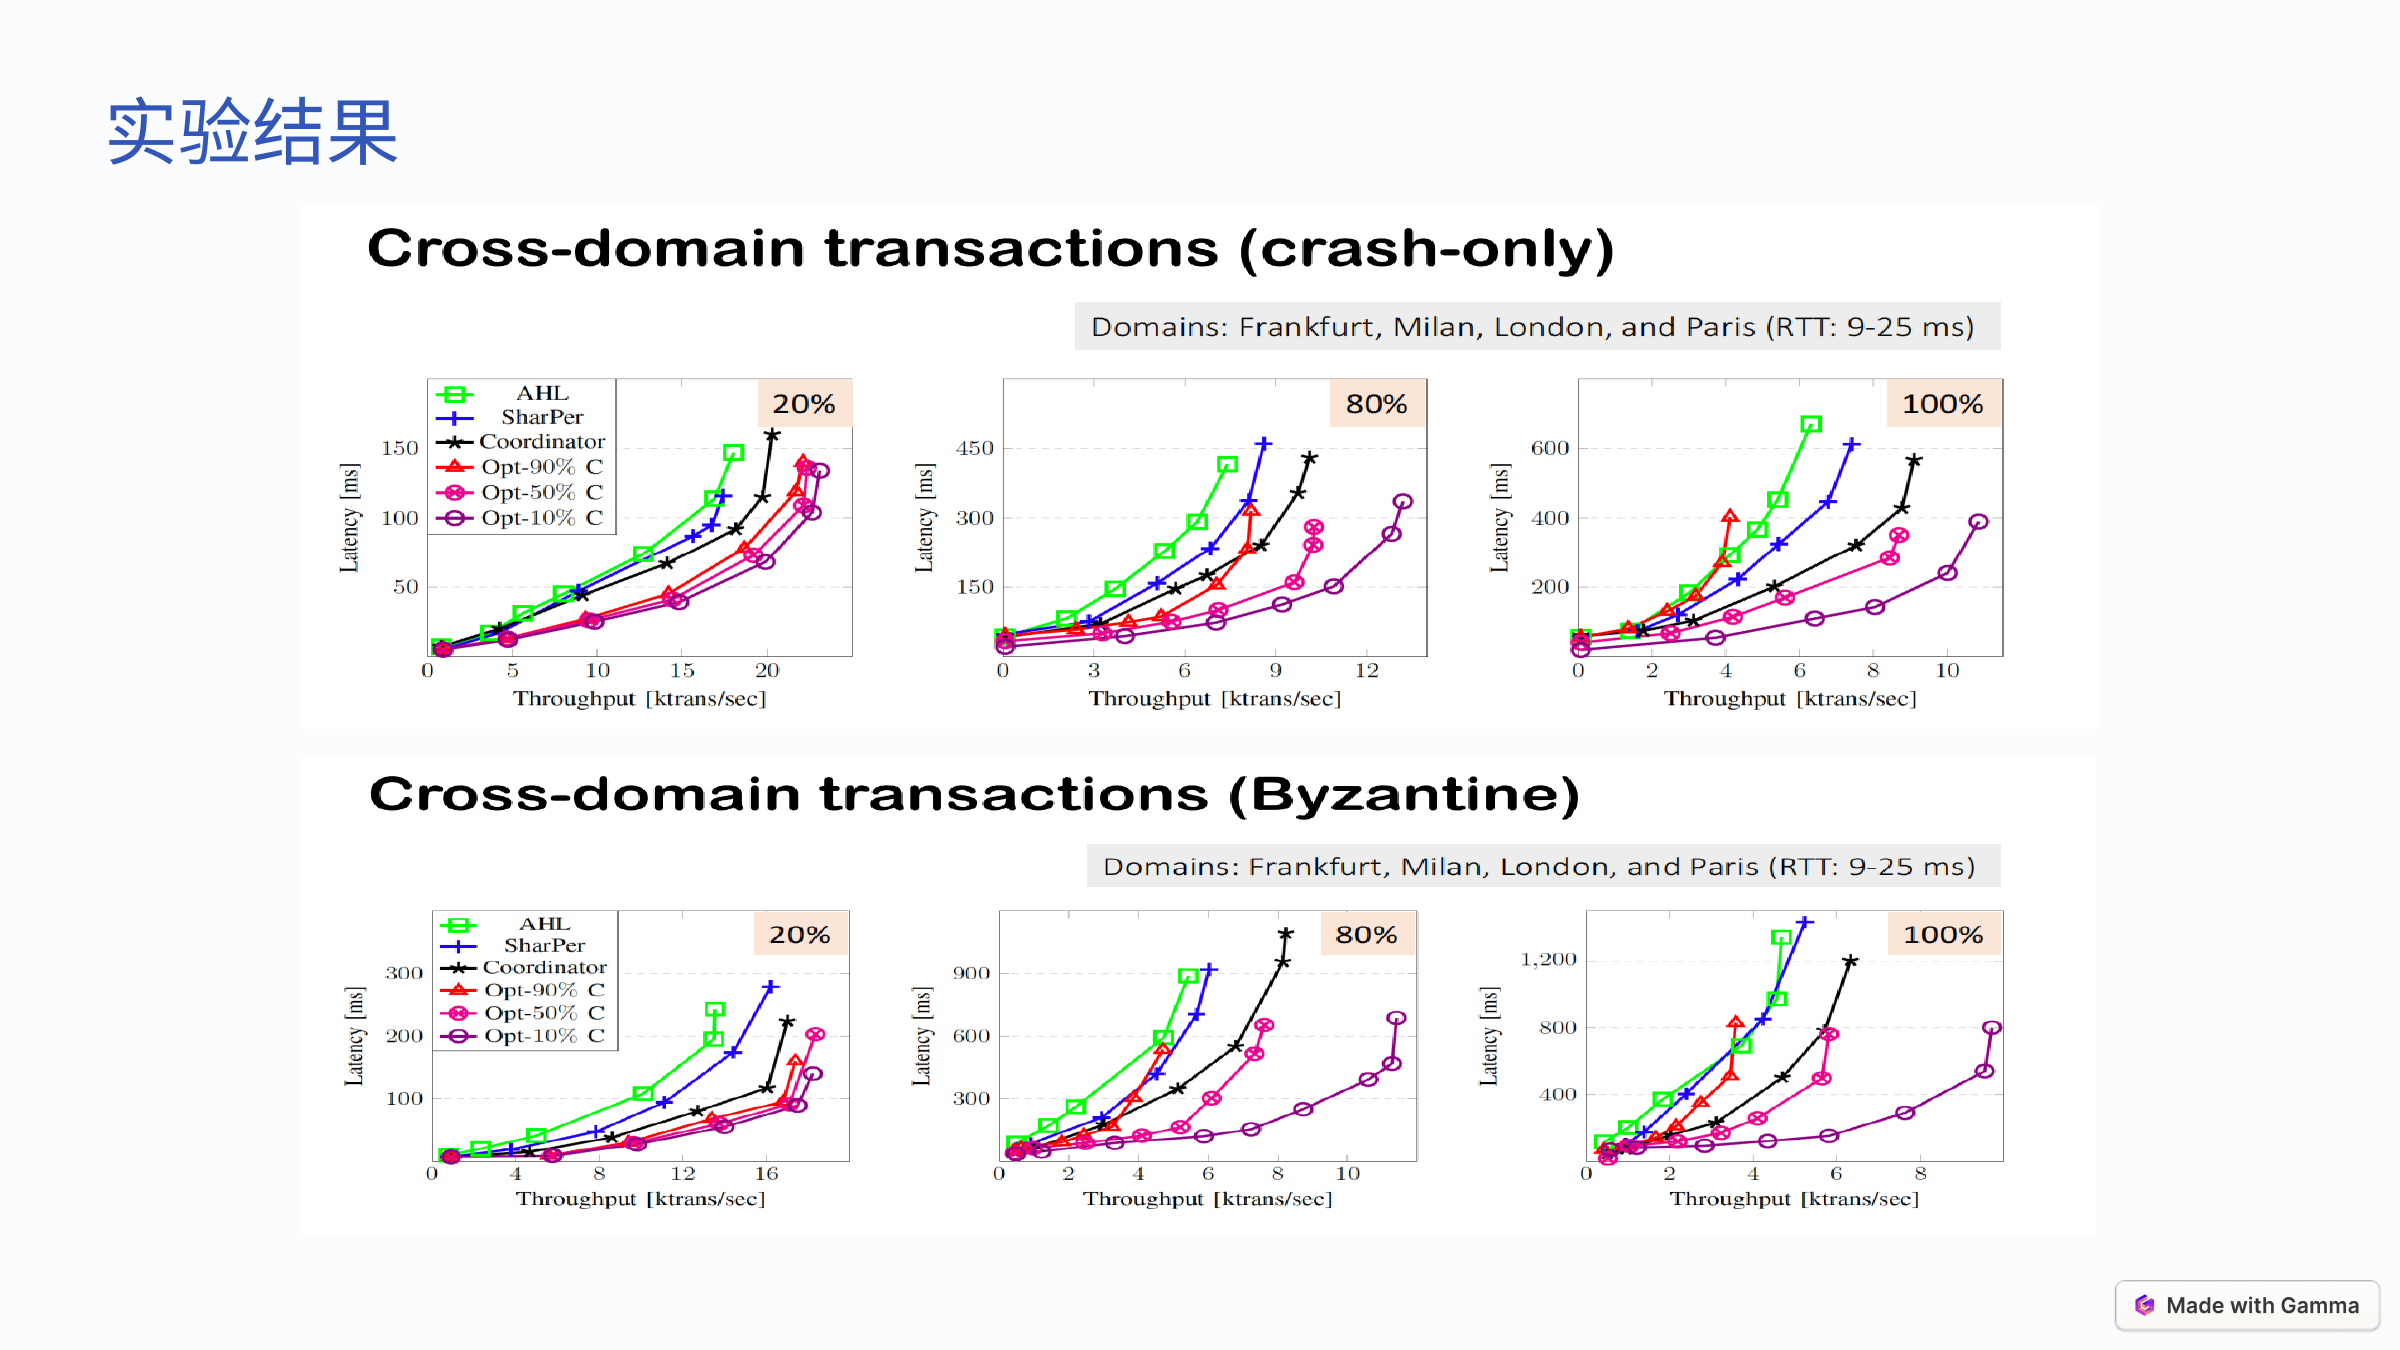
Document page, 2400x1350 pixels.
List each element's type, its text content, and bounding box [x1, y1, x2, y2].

text_box 实验结果 [104, 81, 850, 176]
picture [300, 204, 2100, 729]
picture [300, 758, 2097, 1234]
picture [2106, 1271, 2389, 1339]
